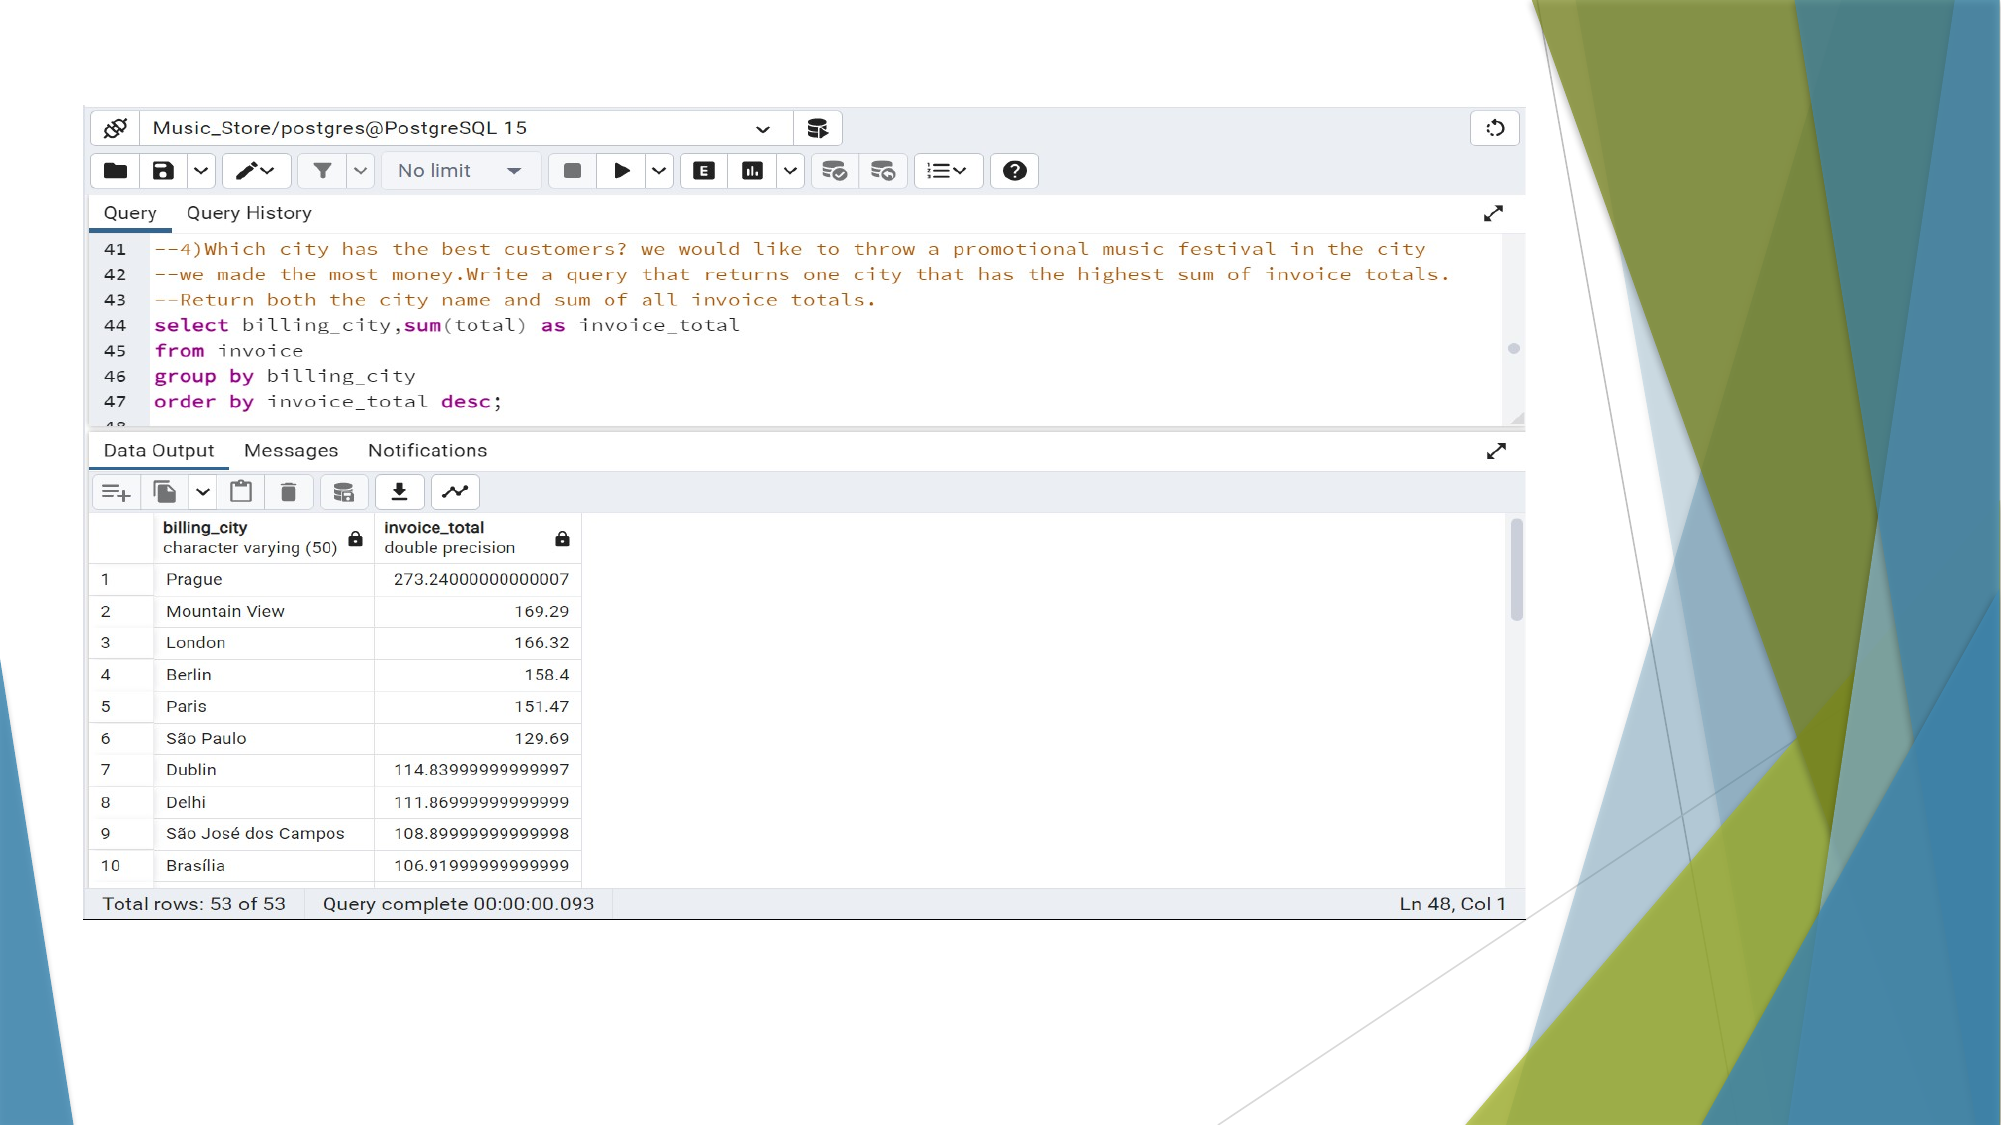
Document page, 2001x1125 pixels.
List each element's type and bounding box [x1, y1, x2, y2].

list [82, 105, 1527, 921]
